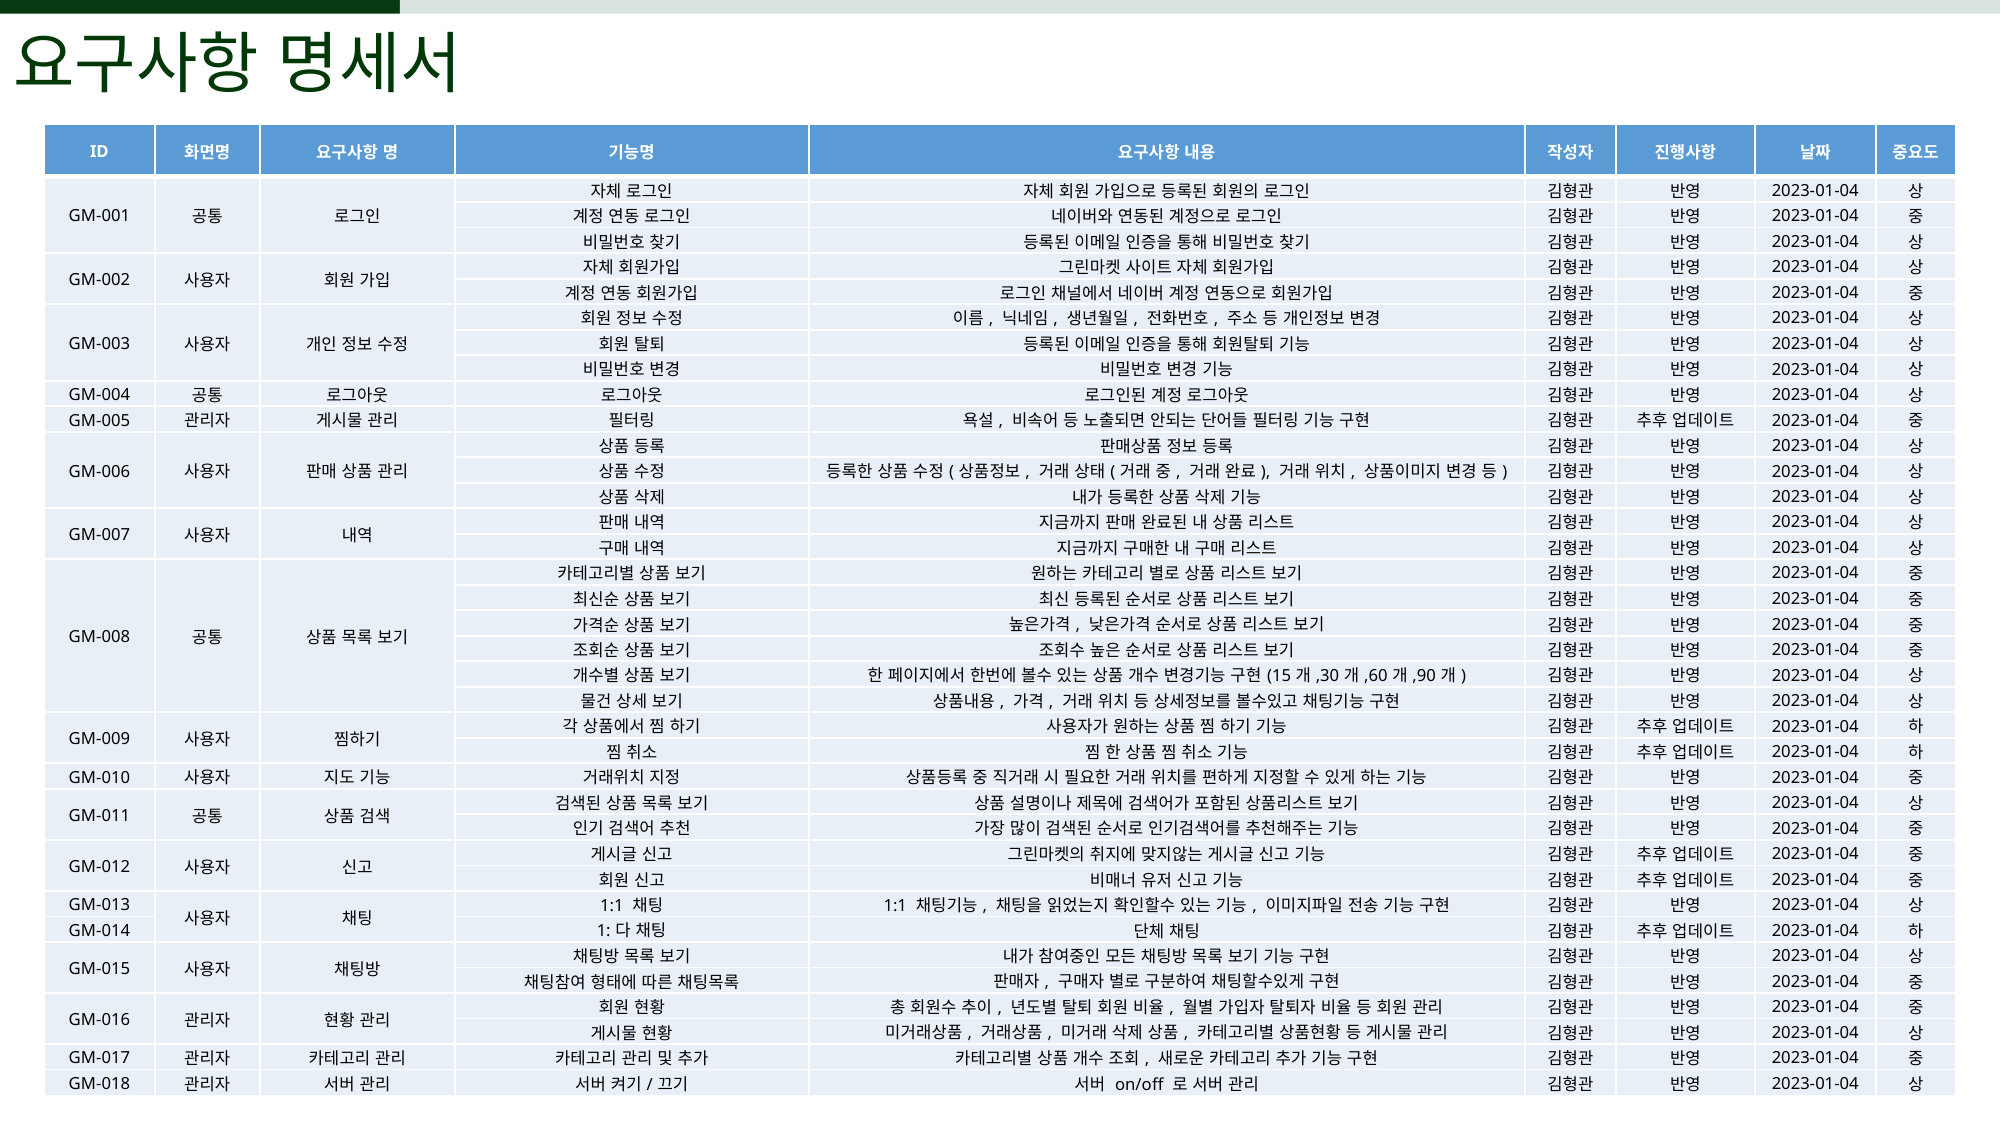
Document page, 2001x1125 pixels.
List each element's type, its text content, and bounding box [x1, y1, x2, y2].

table_cell 계정 연동 로그인 [456, 203, 808, 227]
table_cell 조회수 높은 순서로 상품 리스트 보기 [810, 637, 1524, 660]
table_cell 네이버와 연동된 계정으로 로그인 [810, 203, 1524, 227]
table_cell 김형관 [1526, 331, 1615, 354]
table_cell 회원 가입 [261, 254, 454, 303]
table_cell 로그인 채널에서 네이버 계정 연동으로 회원가입 [810, 280, 1524, 303]
table_cell 카테고리 관리 및 추가 [456, 1045, 808, 1069]
table_cell 중 [1877, 866, 1955, 890]
table_cell 김형관 [1526, 228, 1615, 252]
table_cell 반영 [1617, 179, 1754, 201]
table_cell 2023-01-04 [1756, 382, 1875, 405]
table_cell 2023-01-04 [1756, 560, 1875, 584]
table_cell 지금까지 구매한 내 구매 리스트 [810, 535, 1524, 558]
table_header 작성자 [1526, 125, 1615, 174]
table_cell 카테고리 관리 [261, 1045, 454, 1069]
table_cell 반영 [1617, 484, 1754, 507]
table_cell 관리자 [156, 1045, 259, 1069]
table_cell 김형관 [1526, 968, 1615, 992]
table_cell 김형관 [1526, 866, 1615, 890]
table_cell 미거래상품, 거래상품, 미거래 삭제 상품, 카테고리별 상품현황 등 게시물 관리 [810, 1019, 1524, 1043]
table_cell 2023-01-04 [1756, 535, 1875, 558]
table_cell 2023-01-04 [1756, 662, 1875, 686]
table_cell 로그아웃 [261, 382, 454, 405]
table_cell 김형관 [1526, 841, 1615, 865]
table_cell 판매자, 구매자 별로 구분하여 채팅할수있게 구현 [810, 968, 1524, 992]
table_cell 반영 [1617, 433, 1754, 456]
table_header ID [45, 125, 154, 174]
table_cell 반영 [1617, 1045, 1754, 1069]
table_cell 2023-01-04 [1756, 331, 1875, 354]
table_cell 공통 [156, 790, 259, 839]
table_header 중요도 [1877, 125, 1955, 174]
table_cell 자체 회원가입 [456, 254, 808, 278]
table_cell 반영 [1617, 560, 1754, 584]
table_header 날짜 [1756, 125, 1875, 174]
table_cell 2023-01-04 [1756, 586, 1875, 609]
table_cell 상 [1877, 331, 1955, 354]
table_cell 반영 [1617, 228, 1754, 252]
table_cell 2023-01-04 [1756, 968, 1875, 992]
table_cell 김형관 [1526, 509, 1615, 533]
table_cell 2023-01-04 [1756, 254, 1875, 278]
table_cell 김형관 [1526, 662, 1615, 686]
table_cell 현황 관리 [261, 994, 454, 1043]
table_cell 자체 회원 가입으로 등록된 회원의 로그인 [810, 179, 1524, 201]
table_cell 반영 [1617, 994, 1754, 1018]
table_cell 반영 [1617, 331, 1754, 354]
table_cell 서버 켜기/끄기 [456, 1070, 808, 1095]
table_cell 중 [1877, 841, 1955, 865]
table_cell 상 [1877, 790, 1955, 813]
table_cell 반영 [1617, 382, 1754, 405]
table_cell 2023-01-04 [1756, 458, 1875, 482]
table_cell 판매 내역 [456, 509, 808, 533]
table_cell 회원 정보 수정 [456, 305, 808, 329]
table_cell 2023-01-04 [1756, 764, 1875, 788]
table_cell 판매상품 정보 등록 [810, 433, 1524, 456]
table_cell 상 [1877, 179, 1955, 201]
table_cell 상 [1877, 1019, 1955, 1043]
table_cell 사용자 [156, 254, 259, 303]
table_cell 김형관 [1526, 637, 1615, 660]
table_cell 욕설, 비속어 등 노출되면 안되는 단어들 필터링 기능 구현 [810, 407, 1524, 431]
table_cell 회원 신고 [456, 866, 808, 890]
table_cell 2023-01-04 [1756, 305, 1875, 329]
table_cell 2023-01-04 [1756, 815, 1875, 839]
table_cell 반영 [1617, 280, 1754, 303]
table_cell GM-001 [45, 179, 154, 252]
table_cell 계정 연동 회원가입 [456, 280, 808, 303]
table_cell 추후 업데이트 [1617, 917, 1754, 941]
table_cell 상 [1877, 228, 1955, 252]
table_cell 서버 on/off 로 서버 관리 [810, 1070, 1524, 1095]
table_cell 김형관 [1526, 1070, 1615, 1095]
table_cell 2023-01-04 [1756, 994, 1875, 1018]
table_cell 김형관 [1526, 433, 1615, 456]
table_cell 반영 [1617, 203, 1754, 227]
table_cell 높은가격, 낮은가격 순서로 상품 리스트 보기 [810, 611, 1524, 635]
table_cell 상 [1877, 509, 1955, 533]
table_cell 2023-01-04 [1756, 203, 1875, 227]
table_header 진행사항 [1617, 125, 1754, 174]
table_cell 김형관 [1526, 790, 1615, 813]
table_cell 추후 업데이트 [1617, 866, 1754, 890]
table_cell 반영 [1617, 254, 1754, 278]
table_cell 김형관 [1526, 815, 1615, 839]
table_cell 2023-01-04 [1756, 917, 1875, 941]
table_cell 상 [1877, 1070, 1955, 1095]
table_cell GM-007 [45, 509, 154, 558]
table_cell 한 페이지에서 한번에 볼수 있는 상품 개수 변경기능 구현(15개,30개,60개,90개) [810, 662, 1524, 686]
table_cell 상 [1877, 458, 1955, 482]
table_cell 1:다 채팅 [456, 917, 808, 941]
table_cell 중 [1877, 815, 1955, 839]
table_cell 중 [1877, 994, 1955, 1018]
table_cell 반영 [1617, 356, 1754, 380]
table_cell 그린마켓의 취지에 맞지않는 게시글 신고 기능 [810, 841, 1524, 865]
table_cell 거래위치 지정 [456, 764, 808, 788]
table_cell 반영 [1617, 662, 1754, 686]
table_cell GM-003 [45, 305, 154, 380]
table_cell 회원 탈퇴 [456, 331, 808, 354]
table_cell 상품 수정 [456, 458, 808, 482]
table_cell 2023-01-04 [1756, 943, 1875, 967]
table_cell 채팅 [261, 892, 454, 941]
table_cell 김형관 [1526, 179, 1615, 201]
table_cell 상품 등록 [456, 433, 808, 456]
table_cell 상 [1877, 254, 1955, 278]
table_cell 추후 업데이트 [1617, 407, 1754, 431]
table_header 요구사항 내용 [810, 125, 1524, 174]
table_cell 2023-01-04 [1756, 228, 1875, 252]
table_cell 2023-01-04 [1756, 407, 1875, 431]
table_cell 김형관 [1526, 458, 1615, 482]
table_cell 김형관 [1526, 994, 1615, 1018]
table_cell 개수별 상품 보기 [456, 662, 808, 686]
table_cell GM-004 [45, 382, 154, 405]
table_cell GM-012 [45, 841, 154, 890]
text_box [1599, 0, 2000, 14]
table_cell 관리자 [156, 407, 259, 431]
table_cell 비밀번호 찾기 [456, 228, 808, 252]
table_cell 김형관 [1526, 611, 1615, 635]
table_cell 사용자 [156, 433, 259, 507]
table_header 요구사항 명 [261, 125, 454, 174]
table_cell 사용자 [156, 509, 259, 558]
table_cell 김형관 [1526, 739, 1615, 762]
table_cell 상 [1877, 305, 1955, 329]
table_cell 관리자 [156, 1070, 259, 1095]
table_cell 2023-01-04 [1756, 433, 1875, 456]
table_cell 반영 [1617, 892, 1754, 916]
table_cell 원하는 카테고리 별로 상품 리스트 보기 [810, 560, 1524, 584]
table_cell 2023-01-04 [1756, 841, 1875, 865]
table_cell 2023-01-04 [1756, 1070, 1875, 1095]
table_cell 중 [1877, 586, 1955, 609]
table_cell 등록된 이메일 인증을 통해 회원탈퇴 기능 [810, 331, 1524, 354]
table_cell 지금까지 판매 완료된 내 상품 리스트 [810, 509, 1524, 533]
table_cell 중 [1877, 1045, 1955, 1069]
table_cell 하 [1877, 917, 1955, 941]
table_cell 게시물 관리 [261, 407, 454, 431]
table_cell 최신순 상품 보기 [456, 586, 808, 609]
table_cell 비매너 유저 신고 기능 [810, 866, 1524, 890]
table_cell 김형관 [1526, 254, 1615, 278]
table_cell 상 [1877, 433, 1955, 456]
table_cell 김형관 [1526, 688, 1615, 711]
table_cell 로그아웃 [456, 382, 808, 405]
table_cell 중 [1877, 407, 1955, 431]
table_cell GM-006 [45, 433, 154, 507]
table_cell 김형관 [1526, 713, 1615, 737]
table_cell 김형관 [1526, 1019, 1615, 1043]
table_cell 상 [1877, 535, 1955, 558]
table_cell 김형관 [1526, 560, 1615, 584]
table_cell 2023-01-04 [1756, 611, 1875, 635]
table_cell 상품 검색 [261, 790, 454, 839]
table_cell 로그인 [261, 179, 454, 252]
table_cell 김형관 [1526, 280, 1615, 303]
table_cell 상 [1877, 356, 1955, 380]
table_cell 중 [1877, 611, 1955, 635]
table_cell 사용자 [156, 305, 259, 380]
table_cell 중 [1877, 764, 1955, 788]
table_cell 내가 참여중인 모든 채팅방 목록 보기 기능 구현 [810, 943, 1524, 967]
table_cell 김형관 [1526, 305, 1615, 329]
table_cell 2023-01-04 [1756, 892, 1875, 916]
table_cell 물건 상세 보기 [456, 688, 808, 711]
table_cell 추후 업데이트 [1617, 739, 1754, 762]
table_cell 내가 등록한 상품 삭제 기능 [810, 484, 1524, 507]
table_cell GM-002 [45, 254, 154, 303]
table_cell 2023-01-04 [1756, 356, 1875, 380]
table_cell 찜하기 [261, 713, 454, 762]
table_cell 반영 [1617, 790, 1754, 813]
table_cell 김형관 [1526, 382, 1615, 405]
table_cell 2023-01-04 [1756, 739, 1875, 762]
table_cell 채팅방 목록 보기 [456, 943, 808, 967]
table_cell 반영 [1617, 764, 1754, 788]
table_cell 2023-01-04 [1756, 713, 1875, 737]
table_cell 중 [1877, 637, 1955, 660]
table_cell 채팅참여 형태에 따른 채팅목록 [456, 968, 808, 992]
table_cell GM-005 [45, 407, 154, 431]
table_cell 반영 [1617, 688, 1754, 711]
table_cell 사용자 [156, 943, 259, 992]
table_cell 신고 [261, 841, 454, 890]
table_cell 김형관 [1526, 535, 1615, 558]
table_cell 김형관 [1526, 356, 1615, 380]
text_box [399, 0, 800, 14]
table_cell 김형관 [1526, 917, 1615, 941]
table_cell 관리자 [156, 994, 259, 1043]
table_cell 카테고리별 상품 개수 조회, 새로운 카테고리 추가 기능 구현 [810, 1045, 1524, 1069]
table_cell GM-013 [45, 892, 154, 916]
table_cell 반영 [1617, 637, 1754, 660]
table_header 기능명 [456, 125, 808, 174]
table_cell 2023-01-04 [1756, 1019, 1875, 1043]
table_cell 상품내용, 가격, 거래 위치 등 상세정보를 볼수있고 채팅기능 구현 [810, 688, 1524, 711]
table_cell 중 [1877, 968, 1955, 992]
table_cell 비밀번호 변경 기능 [810, 356, 1524, 380]
table_cell 2023-01-04 [1756, 280, 1875, 303]
table_cell 중 [1877, 280, 1955, 303]
table_cell 서버 관리 [261, 1070, 454, 1095]
table_cell 중 [1877, 560, 1955, 584]
table_cell 김형관 [1526, 484, 1615, 507]
text_box [800, 0, 1200, 14]
table_cell 최신 등록된 순서로 상품 리스트 보기 [810, 586, 1524, 609]
table_cell GM-011 [45, 790, 154, 839]
table_cell 반영 [1617, 943, 1754, 967]
table_cell 상 [1877, 484, 1955, 507]
table_cell 찜 취소 [456, 739, 808, 762]
table_cell 상 [1877, 662, 1955, 686]
table_cell GM-008 [45, 560, 154, 711]
table_cell GM-009 [45, 713, 154, 762]
table_cell 가장 많이 검색된 순서로 인기검색어를 추천해주는 기능 [810, 815, 1524, 839]
table_cell GM-015 [45, 943, 154, 992]
table_cell 김형관 [1526, 203, 1615, 227]
table_cell 추후 업데이트 [1617, 841, 1754, 865]
table_cell 김형관 [1526, 892, 1615, 916]
table_cell 가격순 상품 보기 [456, 611, 808, 635]
table_cell 검색된 상품 목록 보기 [456, 790, 808, 813]
table_cell 반영 [1617, 305, 1754, 329]
table_cell 김형관 [1526, 764, 1615, 788]
table_cell 조회순 상품 보기 [456, 637, 808, 660]
table_cell 김형관 [1526, 586, 1615, 609]
text_box [0, 0, 399, 14]
table_cell 필터링 [456, 407, 808, 431]
table_cell 반영 [1617, 586, 1754, 609]
table_cell 반영 [1617, 1070, 1754, 1095]
table_cell 비밀번호 변경 [456, 356, 808, 380]
text_box 요구사항 명세서 [0, 14, 478, 108]
table_cell 반영 [1617, 509, 1754, 533]
table_cell 2023-01-04 [1756, 509, 1875, 533]
table_cell 상 [1877, 943, 1955, 967]
table_cell 사용자가 원하는 상품 찜 하기 기능 [810, 713, 1524, 737]
table_cell 상품 목록 보기 [261, 560, 454, 711]
table_cell 게시물 현황 [456, 1019, 808, 1043]
table_cell 사용자 [156, 841, 259, 890]
table_cell 2023-01-04 [1756, 688, 1875, 711]
table_cell 상 [1877, 892, 1955, 916]
table_cell 등록된 이메일 인증을 통해 비밀번호 찾기 [810, 228, 1524, 252]
table_cell 상 [1877, 382, 1955, 405]
table_cell 2023-01-04 [1756, 1045, 1875, 1069]
table_cell 김형관 [1526, 943, 1615, 967]
table_cell 등록한 상품 수정(상품정보, 거래 상태(거래 중, 거래 완료), 거래 위치, 상품이미지 변경 등) [810, 458, 1524, 482]
table_cell 김형관 [1526, 407, 1615, 431]
table_cell 2023-01-04 [1756, 484, 1875, 507]
table_cell 총 회원수 추이, 년도별 탈퇴 회원 비율, 월별 가입자 탈퇴자 비율 등 회원 관리 [810, 994, 1524, 1018]
table_cell 사용자 [156, 764, 259, 788]
table_cell GM-010 [45, 764, 154, 788]
table_cell 반영 [1617, 611, 1754, 635]
table_cell GM-018 [45, 1070, 154, 1095]
table_cell 사용자 [156, 892, 259, 941]
table_header 화면명 [156, 125, 259, 174]
table_cell 게시글 신고 [456, 841, 808, 865]
table_cell 하 [1877, 739, 1955, 762]
table_cell 반영 [1617, 535, 1754, 558]
table_cell 추후 업데이트 [1617, 713, 1754, 737]
table_cell 채팅방 [261, 943, 454, 992]
table_cell 개인 정보 수정 [261, 305, 454, 380]
table_cell 자체 로그인 [456, 179, 808, 201]
table_cell 판매 상품 관리 [261, 433, 454, 507]
table_cell 2023-01-04 [1756, 866, 1875, 890]
table_cell 2023-01-04 [1756, 179, 1875, 201]
table_cell 1:1 채팅 [456, 892, 808, 916]
table_cell 지도 기능 [261, 764, 454, 788]
table_cell 사용자 [156, 713, 259, 762]
table_cell 카테고리별 상품 보기 [456, 560, 808, 584]
text_box [1200, 0, 1599, 14]
table_cell 김형관 [1526, 1045, 1615, 1069]
table_cell 공통 [156, 179, 259, 252]
table_cell 찜 한 상품 찜 취소 기능 [810, 739, 1524, 762]
table_cell 각 상품에서 찜 하기 [456, 713, 808, 737]
table_cell 공통 [156, 560, 259, 711]
table_cell 중 [1877, 203, 1955, 227]
table_cell 반영 [1617, 458, 1754, 482]
table_cell 2023-01-04 [1756, 790, 1875, 813]
table_cell 로그인된 계정 로그아웃 [810, 382, 1524, 405]
table_cell 하 [1877, 713, 1955, 737]
table_cell 단체 채팅 [810, 917, 1524, 941]
table_cell 회원 현황 [456, 994, 808, 1018]
table_cell 상 [1877, 688, 1955, 711]
table_cell 1:1 채팅기능, 채팅을 읽었는지 확인할수 있는 기능, 이미지파일 전송 기능 구현 [810, 892, 1524, 916]
table_cell 상품 설명이나 제목에 검색어가 포함된 상품리스트 보기 [810, 790, 1524, 813]
table_cell 2023-01-04 [1756, 637, 1875, 660]
table_cell 공통 [156, 382, 259, 405]
table_cell 반영 [1617, 815, 1754, 839]
table_cell 상품등록 중 직거래 시 필요한 거래 위치를 편하게 지정할 수 있게 하는 기능 [810, 764, 1524, 788]
table_cell 인기 검색어 추천 [456, 815, 808, 839]
table_cell 반영 [1617, 968, 1754, 992]
table_cell 그린마켓 사이트 자체 회원가입 [810, 254, 1524, 278]
table_cell GM-016 [45, 994, 154, 1043]
table_cell 반영 [1617, 1019, 1754, 1043]
table_cell 이름, 닉네임, 생년월일, 전화번호, 주소 등 개인정보 변경 [810, 305, 1524, 329]
table_cell 구매 내역 [456, 535, 808, 558]
table_cell 상품 삭제 [456, 484, 808, 507]
table_cell 내역 [261, 509, 454, 558]
table_cell GM-017 [45, 1045, 154, 1069]
table_cell GM-014 [45, 917, 154, 941]
